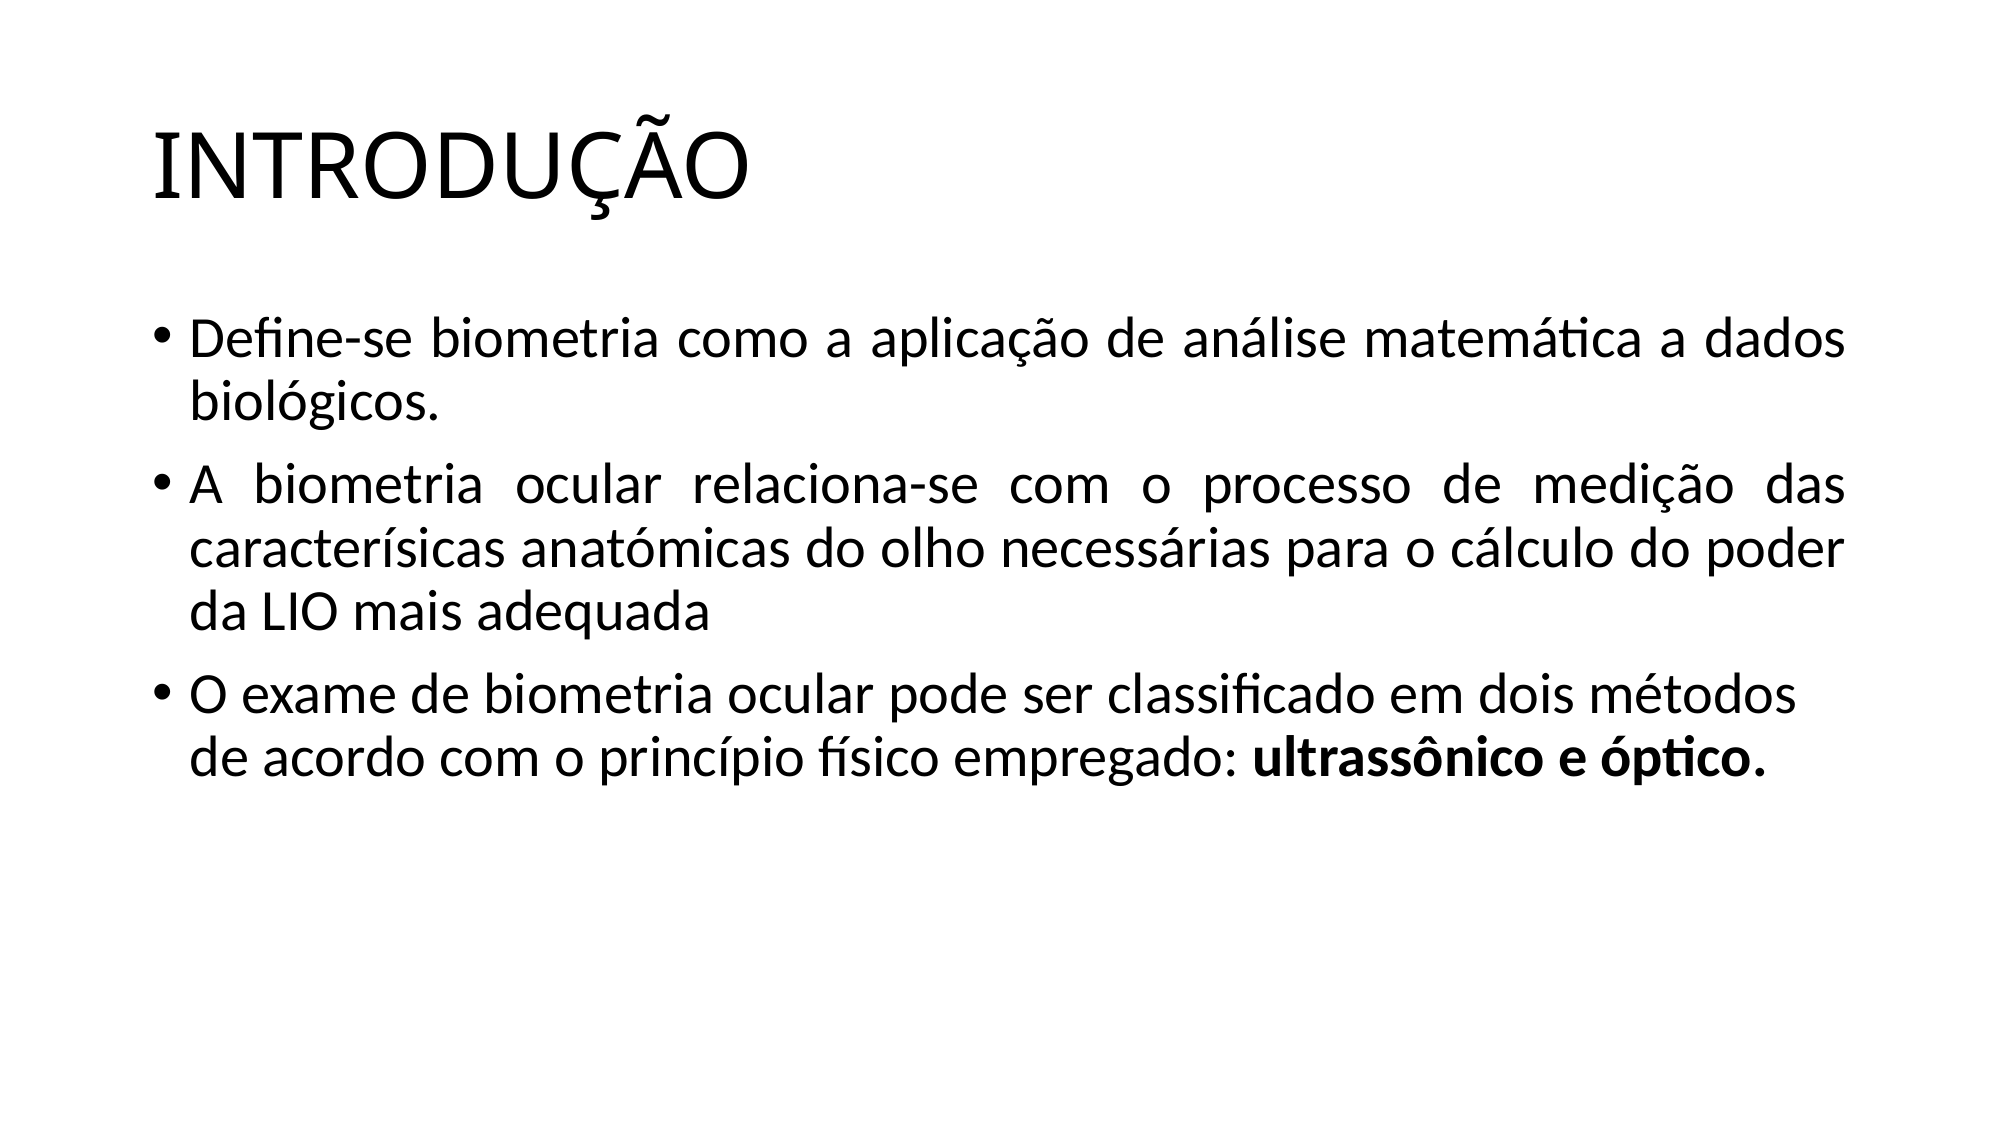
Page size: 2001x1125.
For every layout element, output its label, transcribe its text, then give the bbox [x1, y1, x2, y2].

list Define-se biometria como a aplicação de análise matemática a dados biológicos. A biometria ocular relaciona-se com o processo de medição das caracterísicas anatómicas do olho necessárias para o cálculo do poder da LIO mais adequada O exame de biometria ocular pode ser classificado em dois métodos de acordo com o princípio físico empregado: ultrassônico e óptico. [137, 299, 1863, 1014]
title INTRODUÇÃO [137, 59, 1863, 278]
